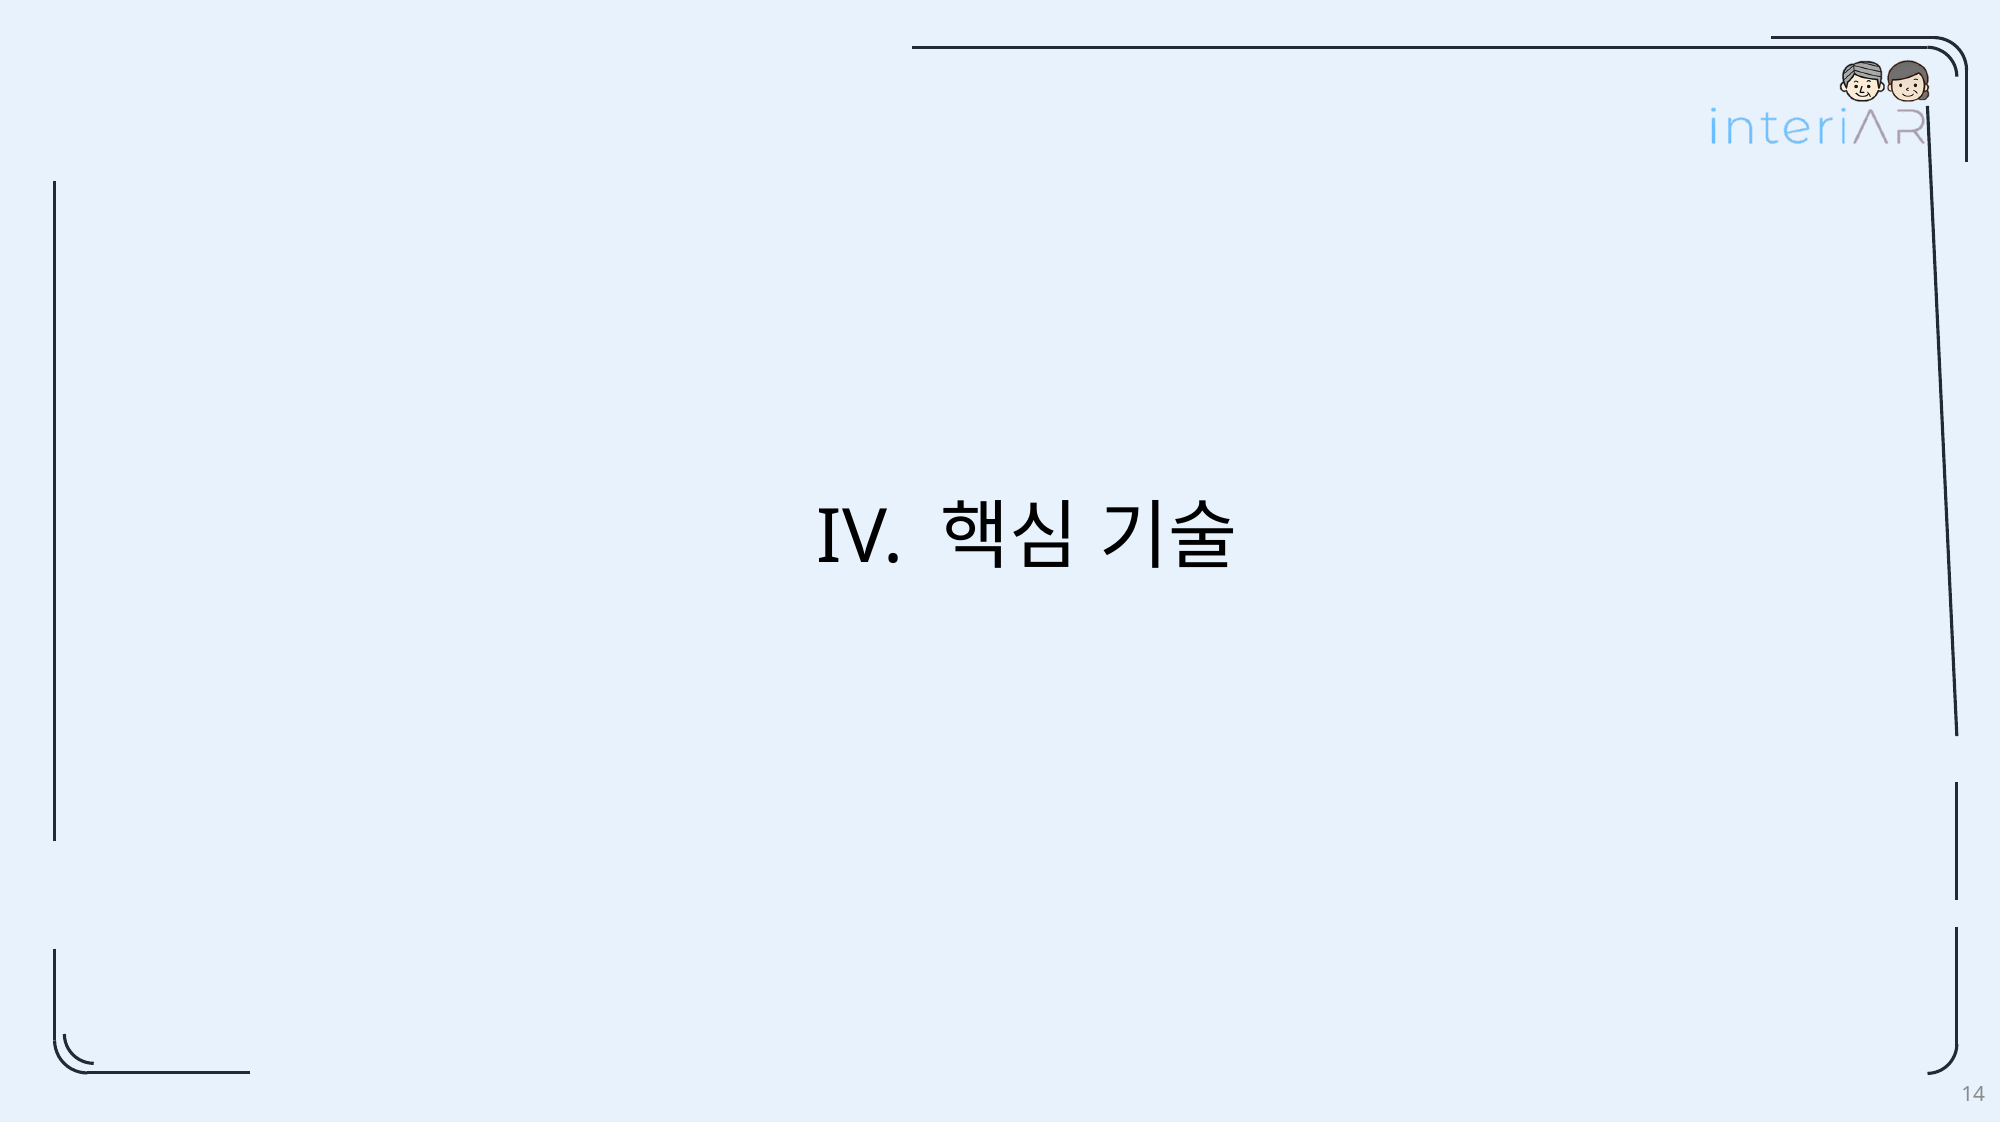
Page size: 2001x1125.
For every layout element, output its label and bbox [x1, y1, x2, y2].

text_box [54, 37, 1967, 1074]
picture [0, 0, 2000, 1122]
